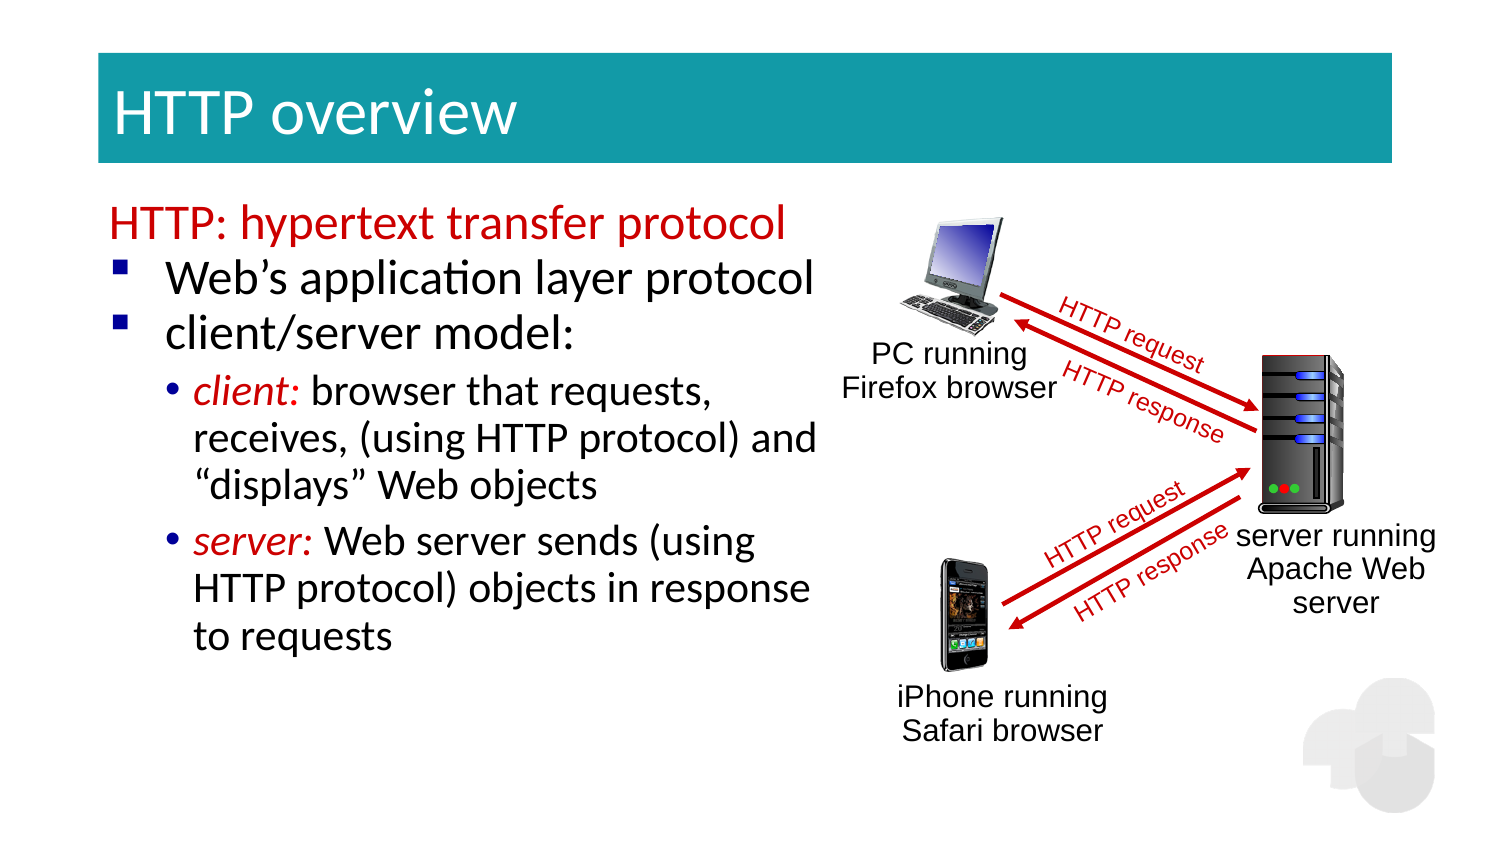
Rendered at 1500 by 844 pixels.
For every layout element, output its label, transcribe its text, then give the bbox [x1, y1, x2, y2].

picture [940, 558, 988, 672]
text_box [999, 351, 1008, 411]
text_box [1002, 507, 1246, 619]
text_box PC running Firefox browser [810, 330, 995, 413]
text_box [874, 211, 1007, 345]
title HTTP overview [98, 52, 1392, 163]
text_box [1303, 678, 1449, 813]
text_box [1013, 319, 1257, 432]
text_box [1258, 355, 1345, 514]
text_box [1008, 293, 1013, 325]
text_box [997, 477, 1257, 595]
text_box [1012, 293, 1260, 323]
text_box iPhone running Safari browser [866, 673, 1139, 756]
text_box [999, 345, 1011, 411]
text_box HTTP: hypertext transfer protocol Web’s application layer protocol client/server model: client: browser that requests, receives, (using HTTP protocol) and “displays” Web objects server: Web server sends (using HTTP protocol) objects in response to requests [97, 197, 835, 770]
text_box server running Apache Web server [1242, 512, 1485, 628]
